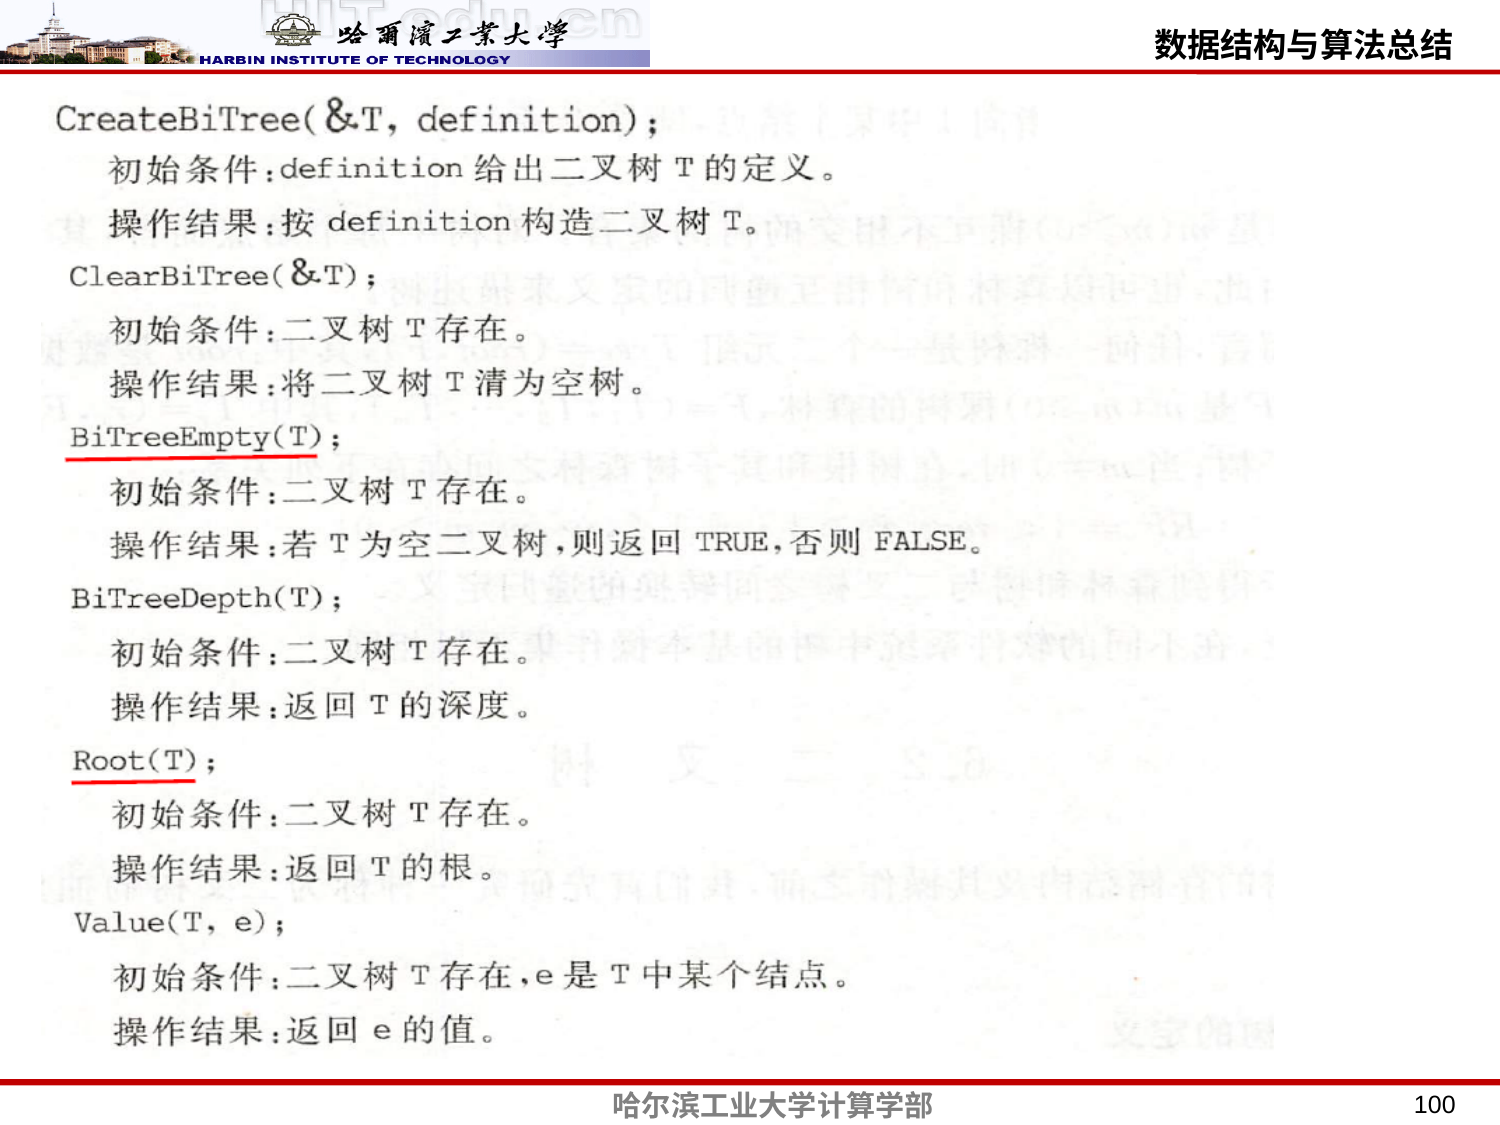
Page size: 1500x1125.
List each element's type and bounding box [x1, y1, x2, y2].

picture [40, 153, 1274, 1059]
picture [0, 0, 650, 67]
picture [40, 89, 1039, 152]
